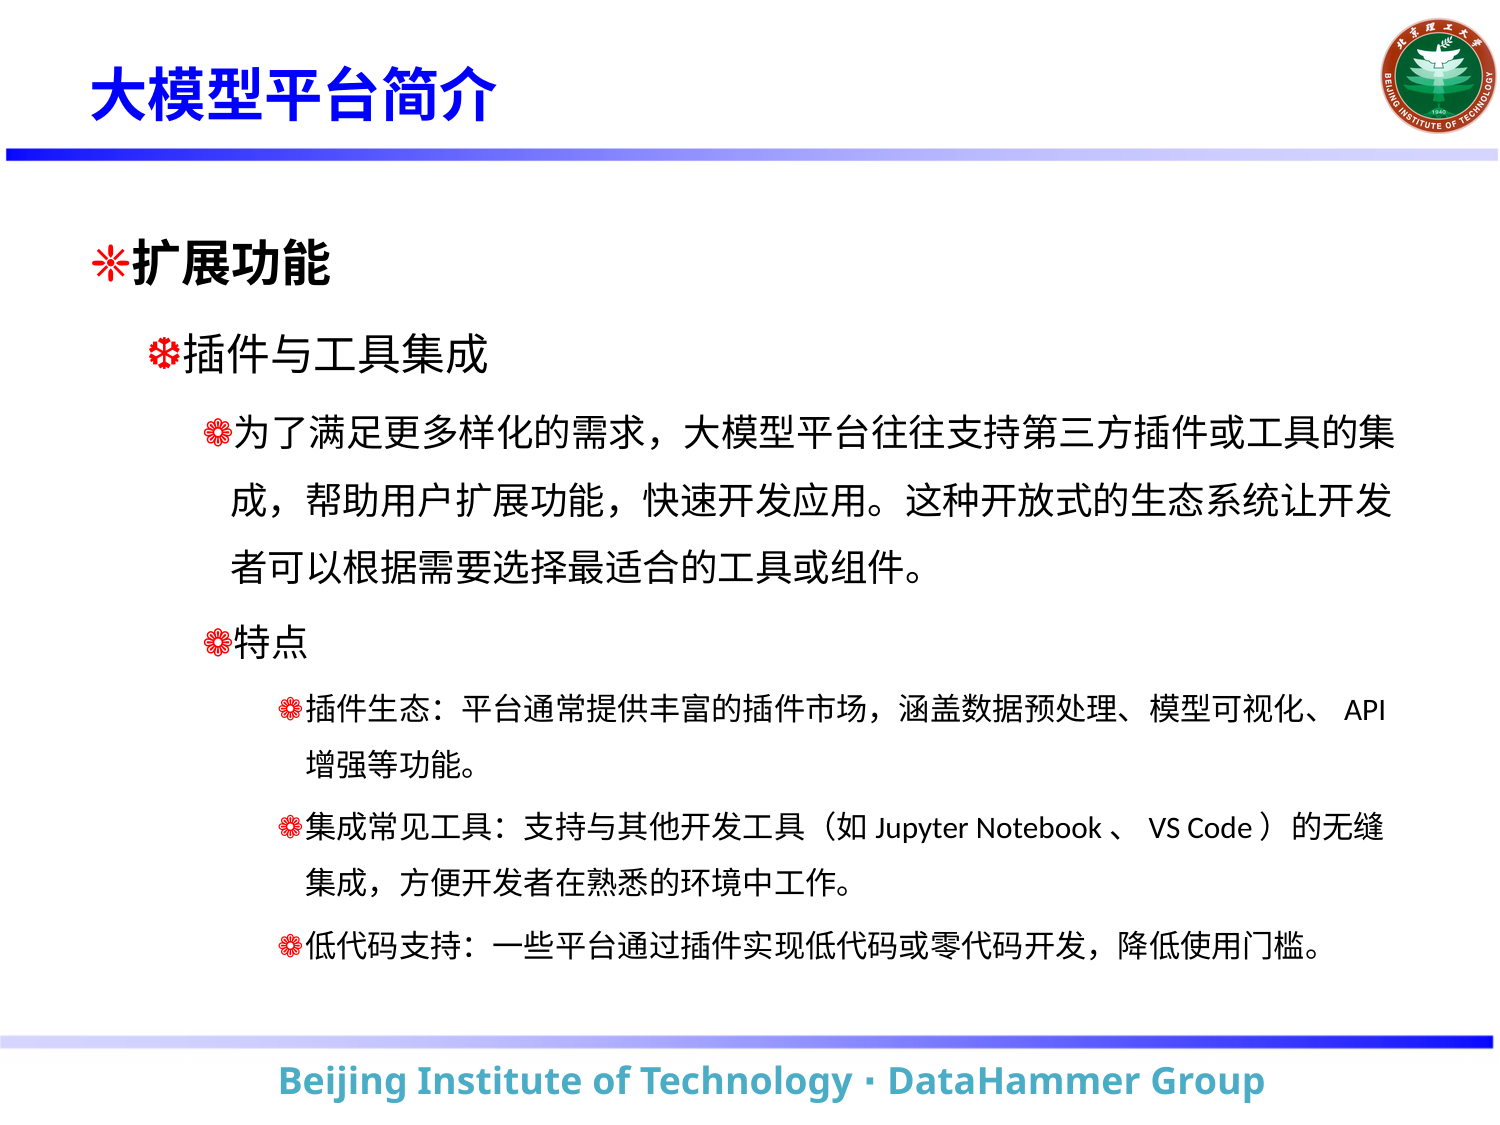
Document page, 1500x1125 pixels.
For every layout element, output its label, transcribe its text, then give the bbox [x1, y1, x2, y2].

list 扩展功能 插件与工具集成 为了满足更多样化的需求，大模型平台往往支持第三方插件或工具的集成，帮助用户扩展功能，快速开发应用。这种开放式的生态系统让开发者可以根据需要选择最适合的工具或组件。 特点 插件生态：平台通常提供丰富的插件市场，涵盖数据预处理、模型可视化、API增强等功能。 集成常见工具：支持与其他开发工具（如Jupyter Notebook、VS Code）的无缝集成，方便开发者在熟悉的环境中工作。 低代码支持：一些平台通过插件实现低代码或零代码开发，降低使用门槛。 [74, 194, 1426, 767]
title 大模型平台简介 [74, 34, 1378, 152]
picture [0, 16, 1500, 169]
picture [0, 1028, 1498, 1063]
